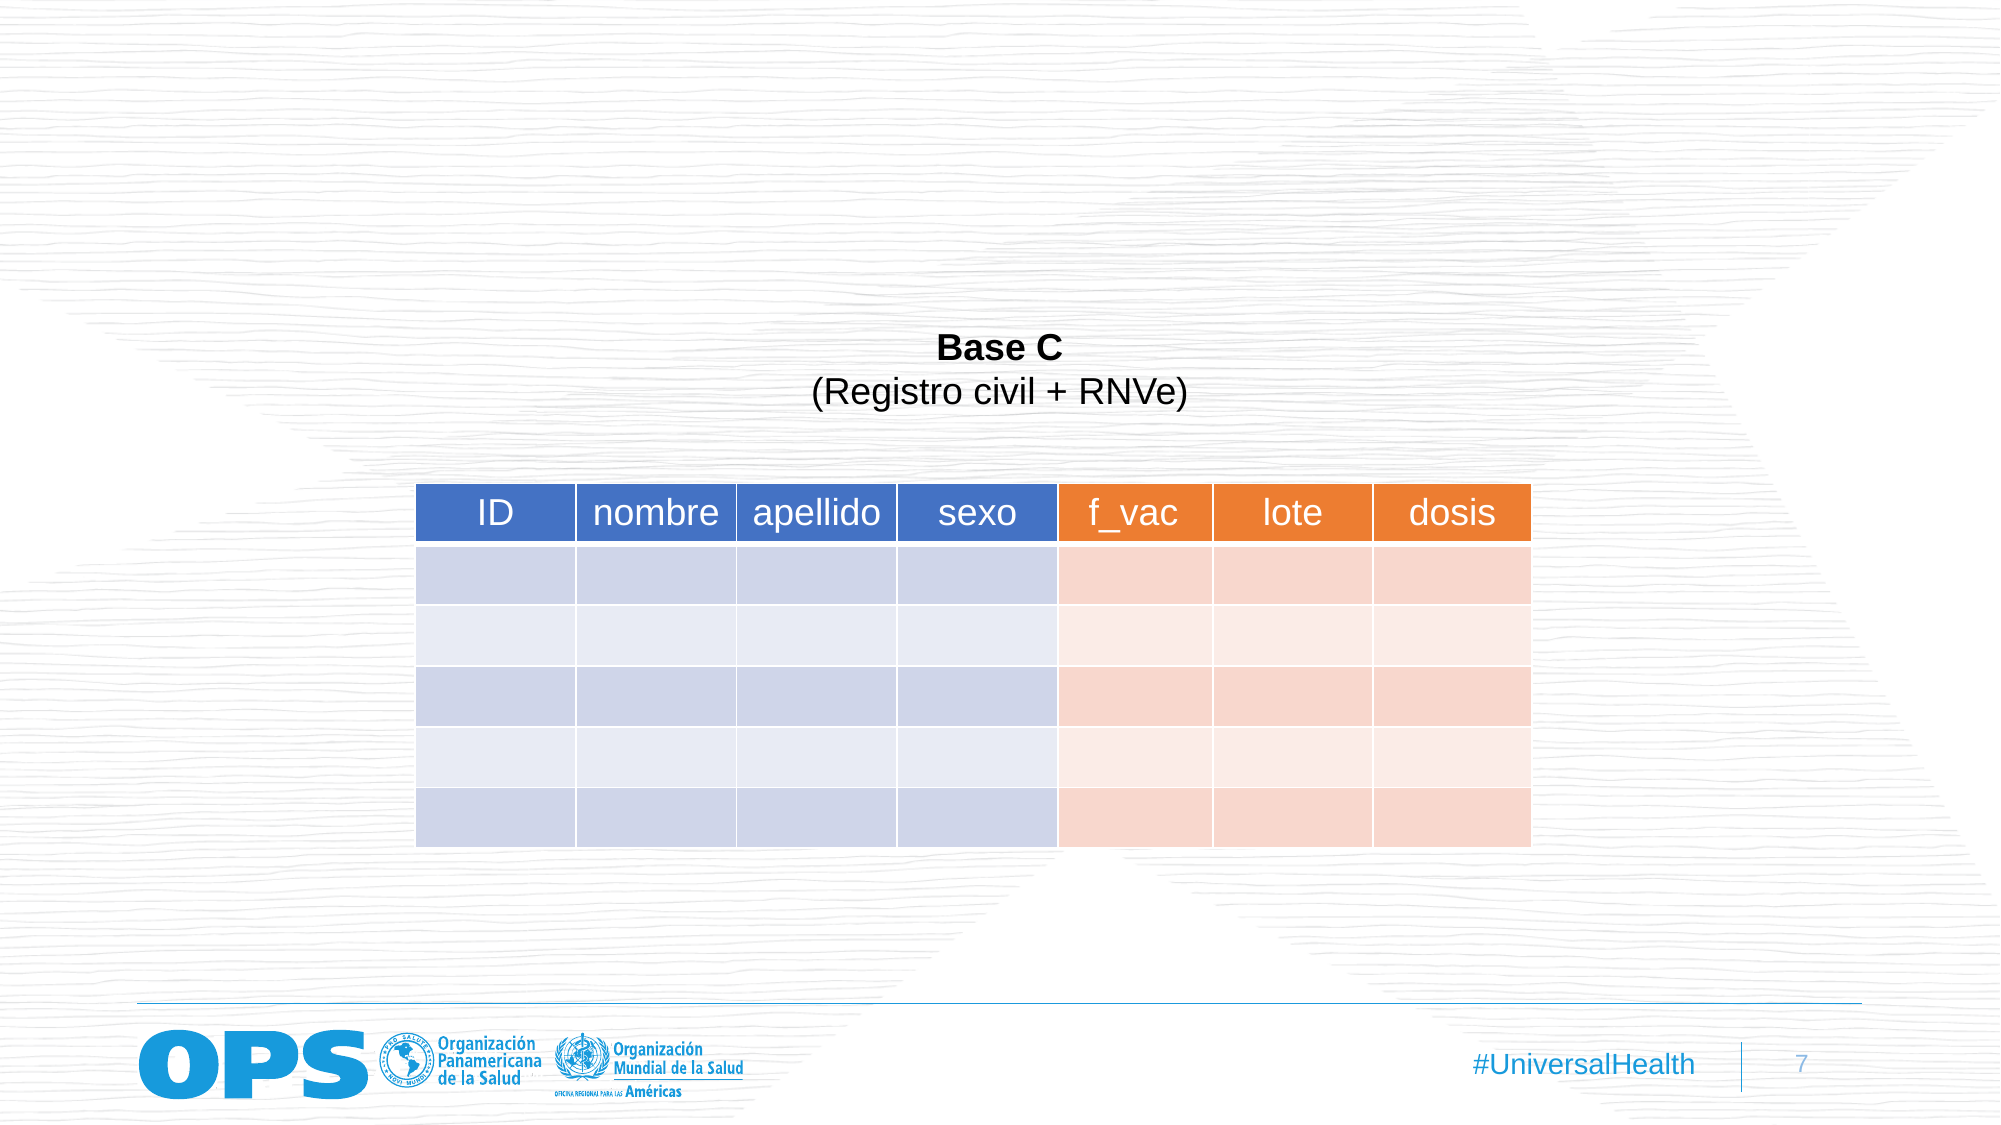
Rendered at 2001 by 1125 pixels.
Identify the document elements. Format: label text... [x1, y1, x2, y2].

table_header nombre [577, 484, 736, 541]
table_cell [737, 547, 896, 604]
table_cell [1374, 788, 1531, 847]
table_cell [1214, 728, 1372, 787]
table_cell [416, 547, 575, 604]
table_cell [1374, 547, 1531, 604]
table_cell [1059, 788, 1212, 847]
table_cell [1374, 728, 1531, 787]
table_cell [577, 606, 736, 665]
table_cell [898, 788, 1057, 847]
table_header f_vac [1059, 484, 1212, 541]
table_cell [898, 606, 1057, 665]
table_cell [737, 728, 896, 787]
table_header dosis [1374, 484, 1531, 541]
table_cell [416, 728, 575, 787]
table_cell [1214, 547, 1372, 604]
slide_number 7 [1741, 1032, 1863, 1093]
table_cell [416, 667, 575, 726]
table_cell [898, 667, 1057, 726]
table_header sexo [898, 484, 1057, 541]
table_cell [898, 728, 1057, 787]
table_header lote [1214, 484, 1372, 541]
table_cell [1059, 547, 1212, 604]
text_box [0, 0, 2000, 1125]
table_cell [1059, 606, 1212, 665]
table_cell [737, 606, 896, 665]
table_cell [1214, 606, 1372, 665]
table_cell [577, 547, 736, 604]
table_cell [1059, 667, 1212, 726]
table_cell [1059, 728, 1212, 787]
table_cell [1214, 788, 1372, 847]
table_cell [577, 788, 736, 847]
table_cell [1214, 667, 1372, 726]
table_cell [416, 606, 575, 665]
table_cell [577, 667, 736, 726]
text_box Base C (Registro civil + RNVe) [782, 315, 1218, 420]
table_cell [1374, 667, 1531, 726]
table_cell [1374, 606, 1531, 665]
table_cell [898, 547, 1057, 604]
table_cell [577, 728, 736, 787]
table_cell [737, 667, 896, 726]
table_header apellido [737, 484, 896, 541]
table_header ID [416, 484, 575, 541]
table_cell [416, 788, 575, 847]
table_cell [737, 788, 896, 847]
